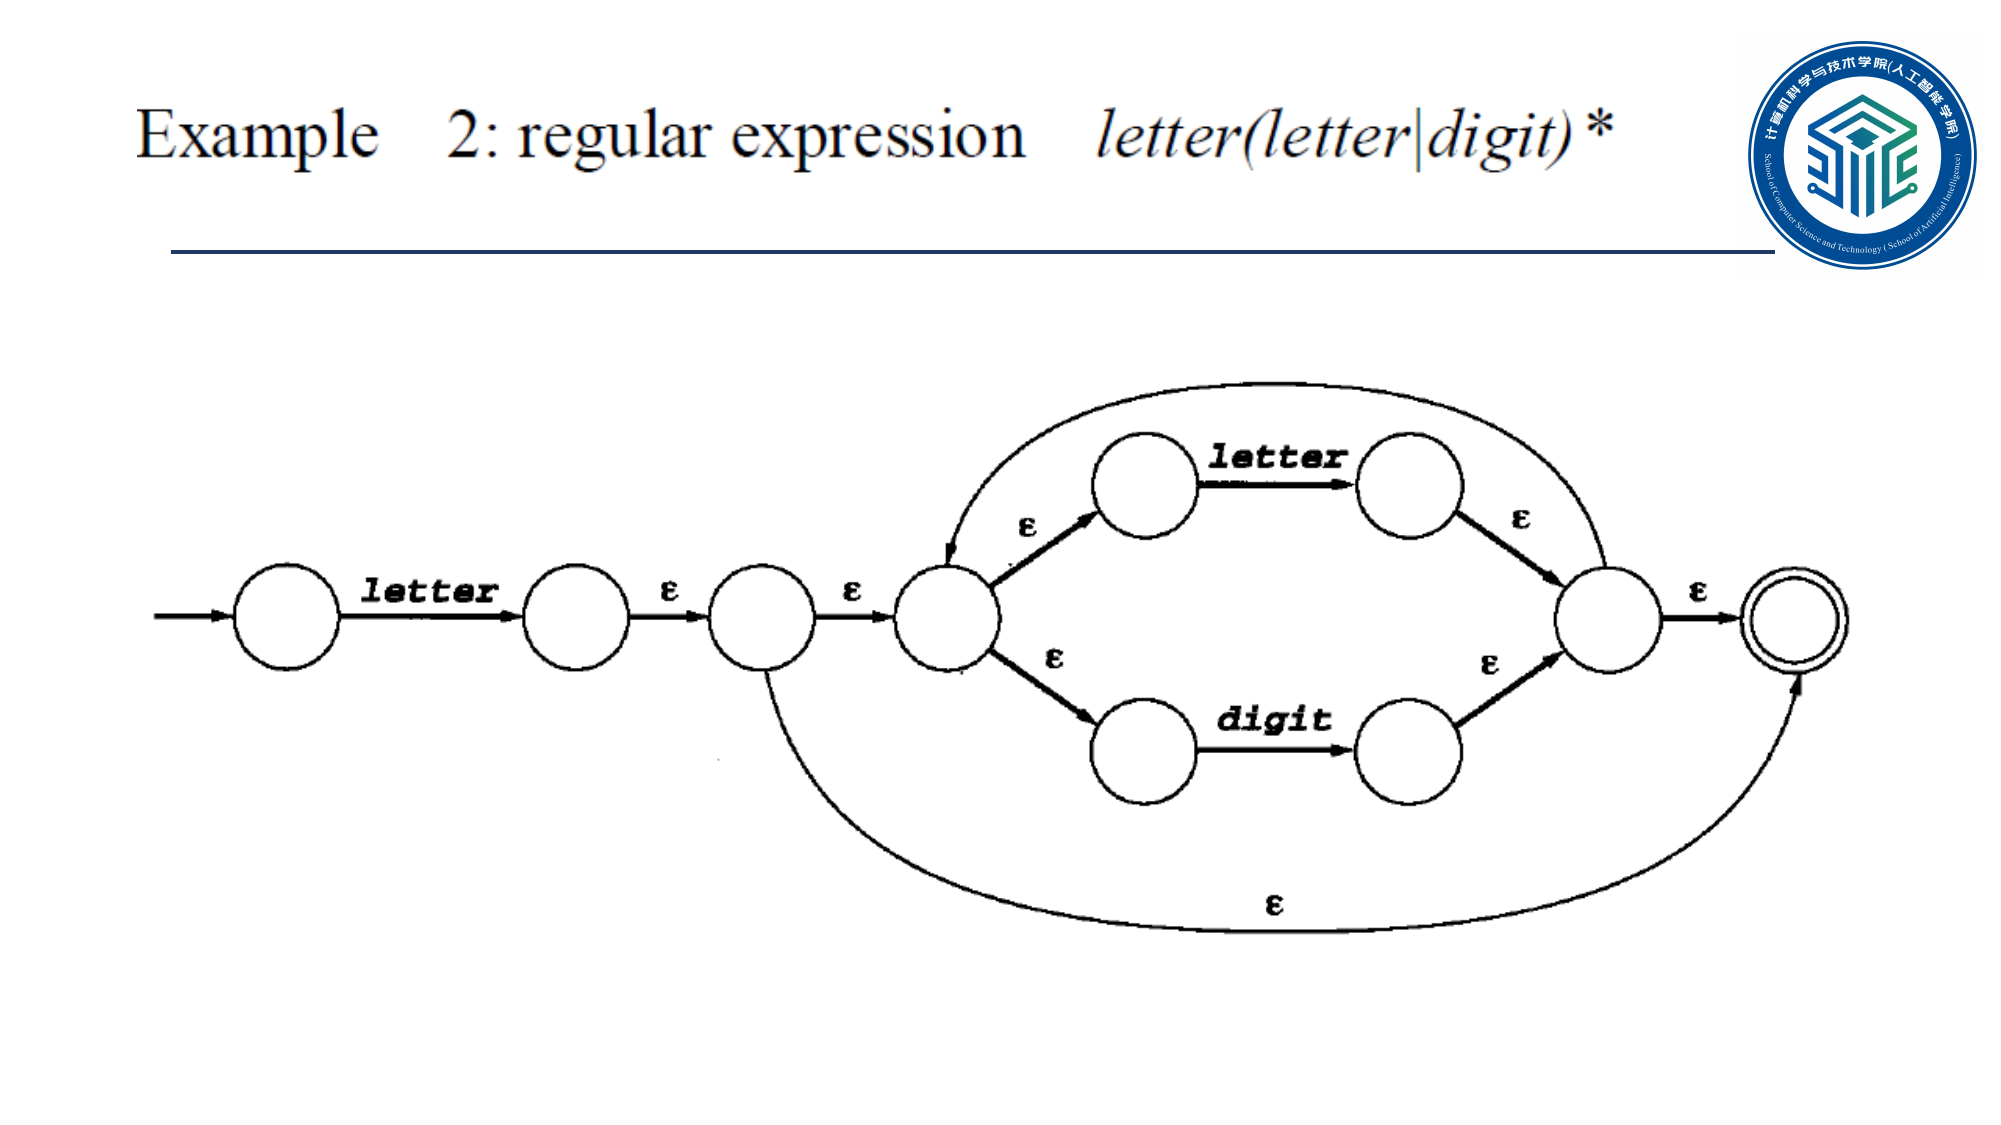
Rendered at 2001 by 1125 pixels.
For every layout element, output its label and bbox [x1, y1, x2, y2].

picture [1740, 33, 1985, 278]
picture [137, 85, 1630, 188]
picture [135, 365, 1865, 947]
